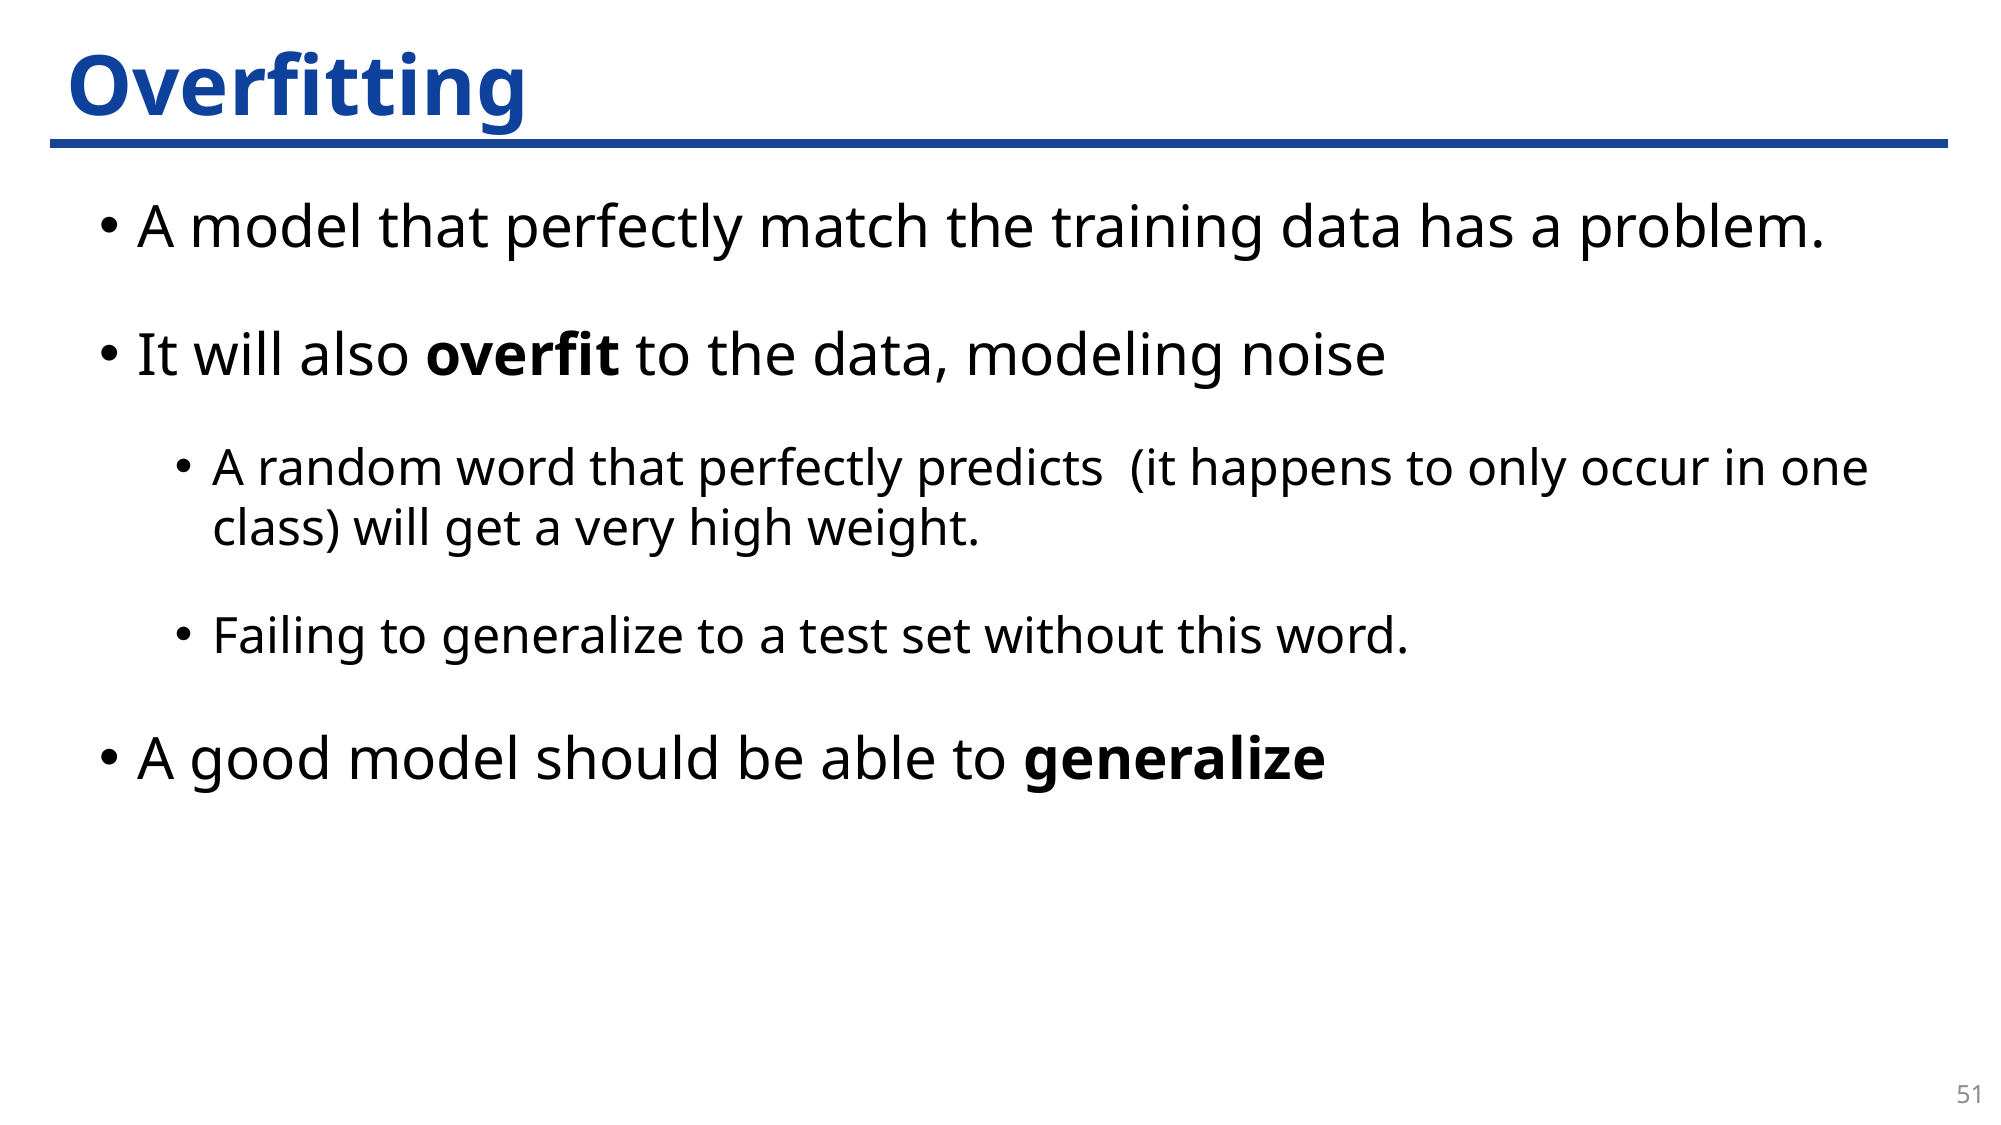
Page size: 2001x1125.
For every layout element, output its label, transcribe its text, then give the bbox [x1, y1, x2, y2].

title Overfitting [51, 36, 1947, 140]
slide_number 51 [1899, 1065, 2000, 1125]
